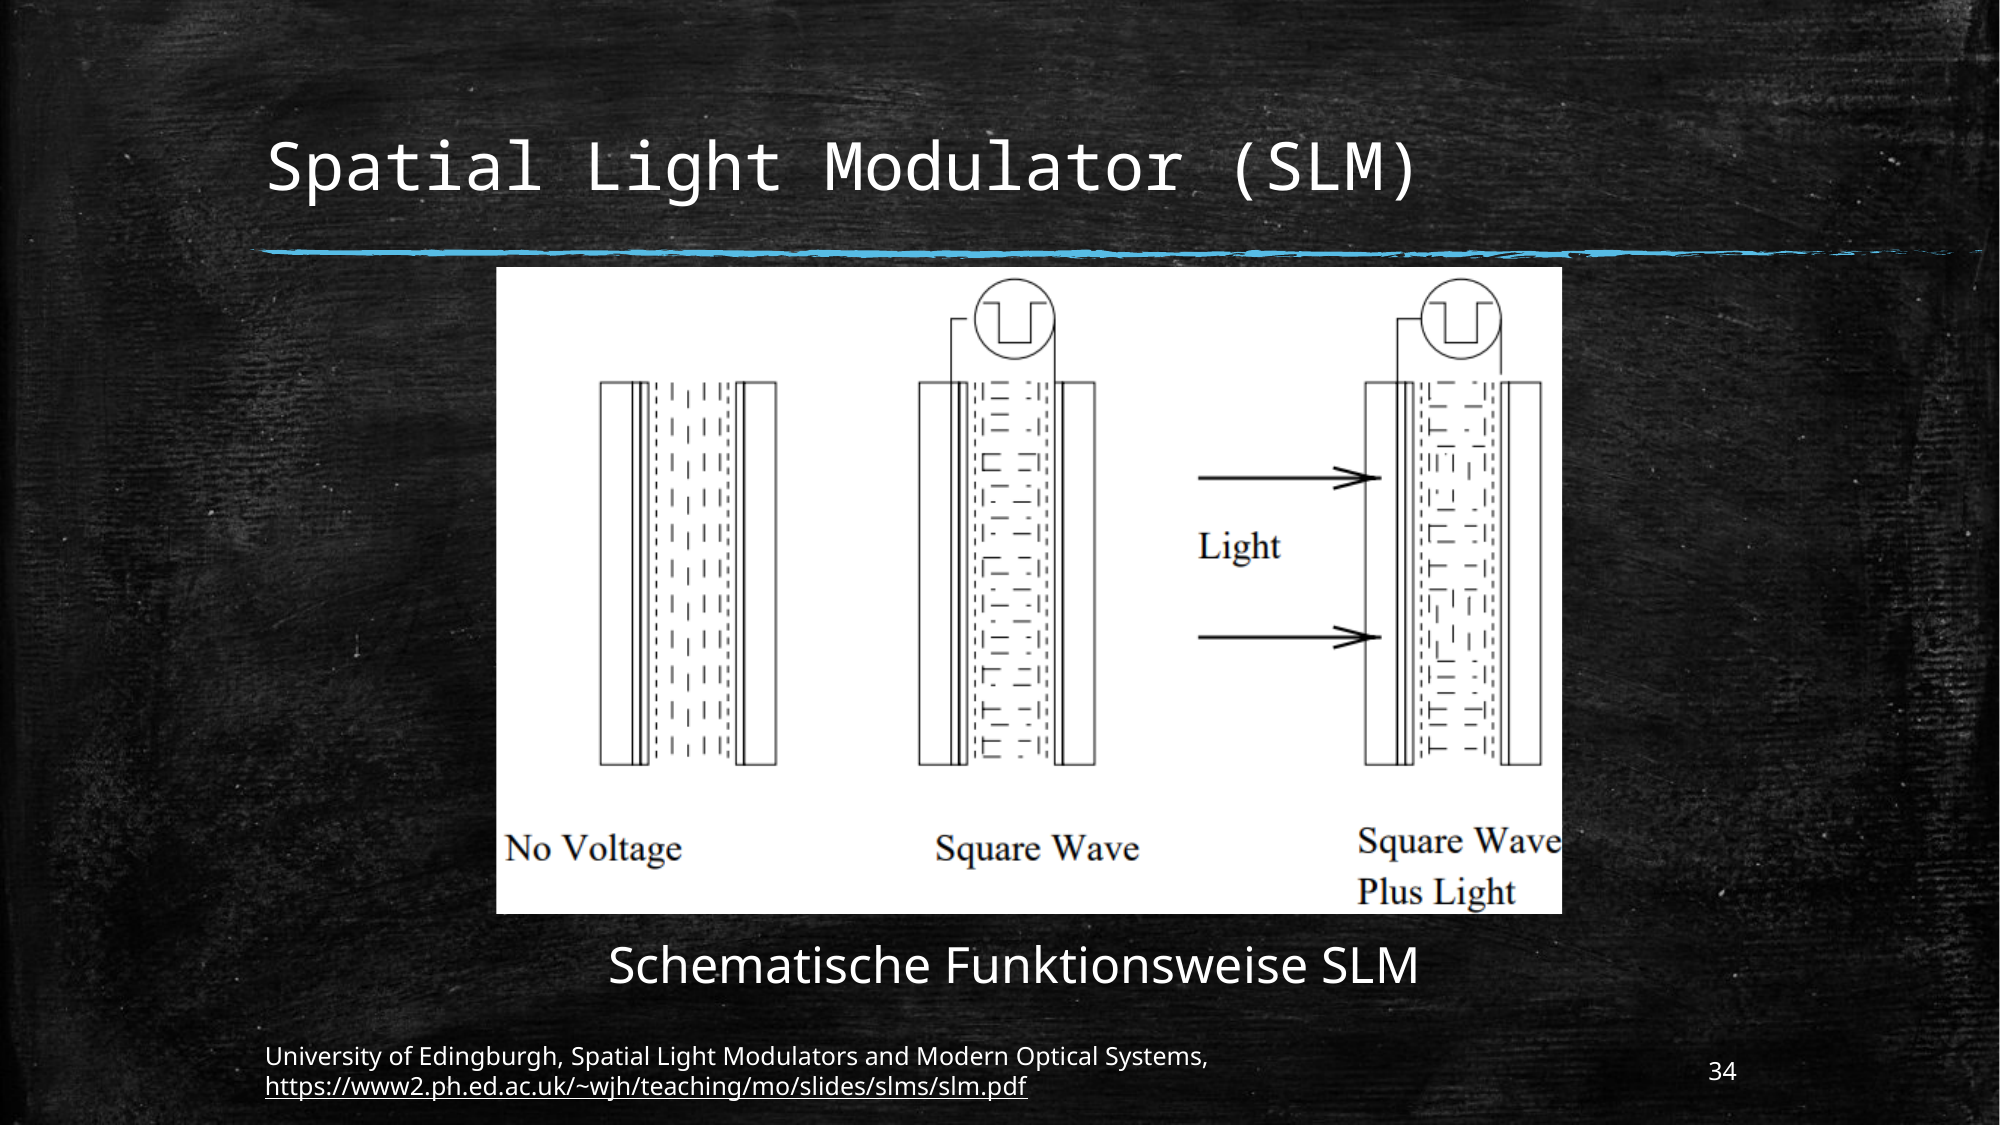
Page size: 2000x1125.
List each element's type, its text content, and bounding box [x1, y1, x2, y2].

text_box Schematische Funktionsweise SLM [593, 933, 1436, 1002]
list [496, 267, 1563, 914]
footer University of Edingburgh, Spatial Light Modulators and Modern Optical Systems, https://www2.ph.ed.ac.uk/~wjh/teaching/mo/slides/slms/slm.pdf [249, 1050, 1288, 1096]
slide_number 34 [1562, 1050, 1752, 1096]
title Spatial Light Modulator (SLM) [249, 45, 1750, 213]
